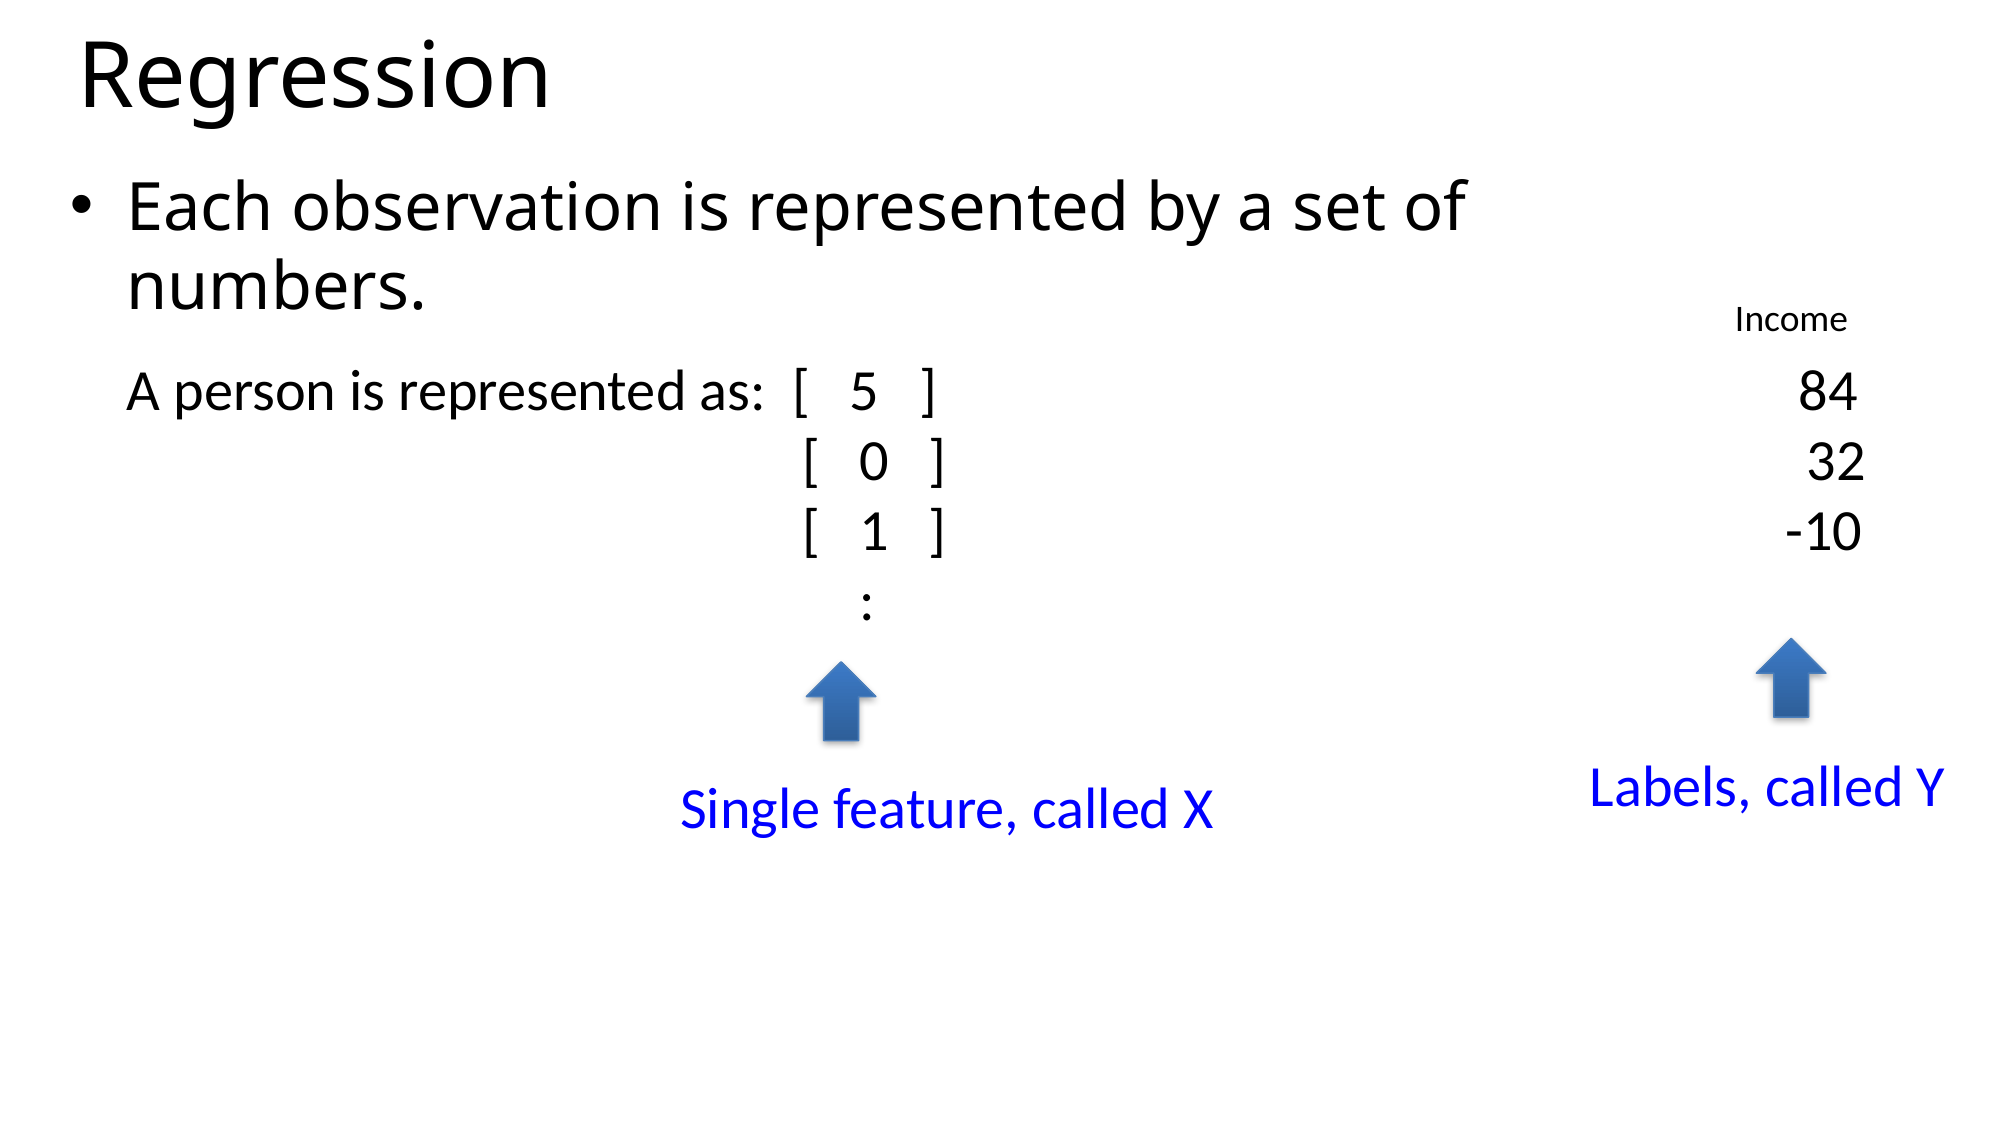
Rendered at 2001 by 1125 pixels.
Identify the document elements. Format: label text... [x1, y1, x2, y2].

text_box Income [1720, 286, 1864, 346]
text_box Labels, called Y [1575, 740, 1961, 826]
list Each observation is represented by a set of numbers. [55, 155, 1607, 1024]
title Regression [62, 29, 1953, 205]
text_box Single feature, called X [665, 762, 1230, 848]
text_box [1755, 637, 1827, 718]
text_box A person is represented as: [ 5 ] 84 [ 0 ] 32 [ 1 ] -10 : [111, 344, 1883, 710]
text_box [805, 661, 877, 742]
